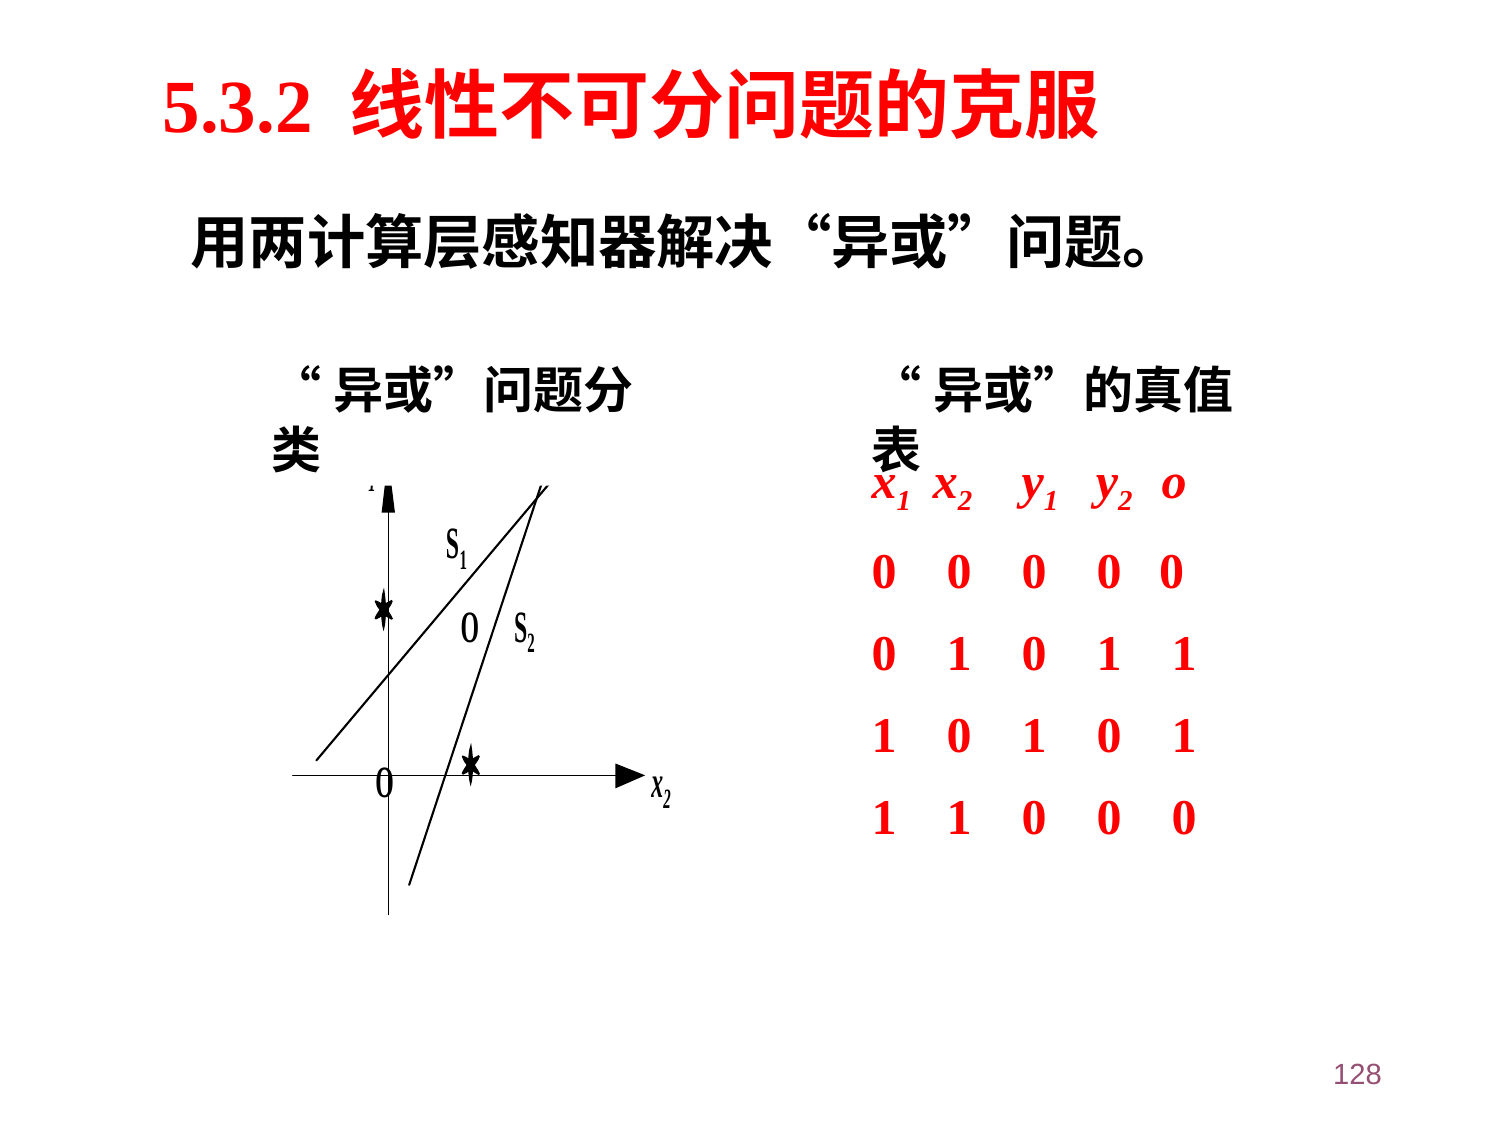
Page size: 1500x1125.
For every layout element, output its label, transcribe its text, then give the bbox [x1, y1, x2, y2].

text_box 用两计算层感知器解决“异或”问题。 [175, 197, 1352, 283]
text_box 5.3.2 线性不可分问题的克服 [147, 49, 1237, 166]
slide_number 128 [1059, 1042, 1397, 1103]
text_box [247, 350, 693, 954]
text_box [856, 351, 1295, 855]
